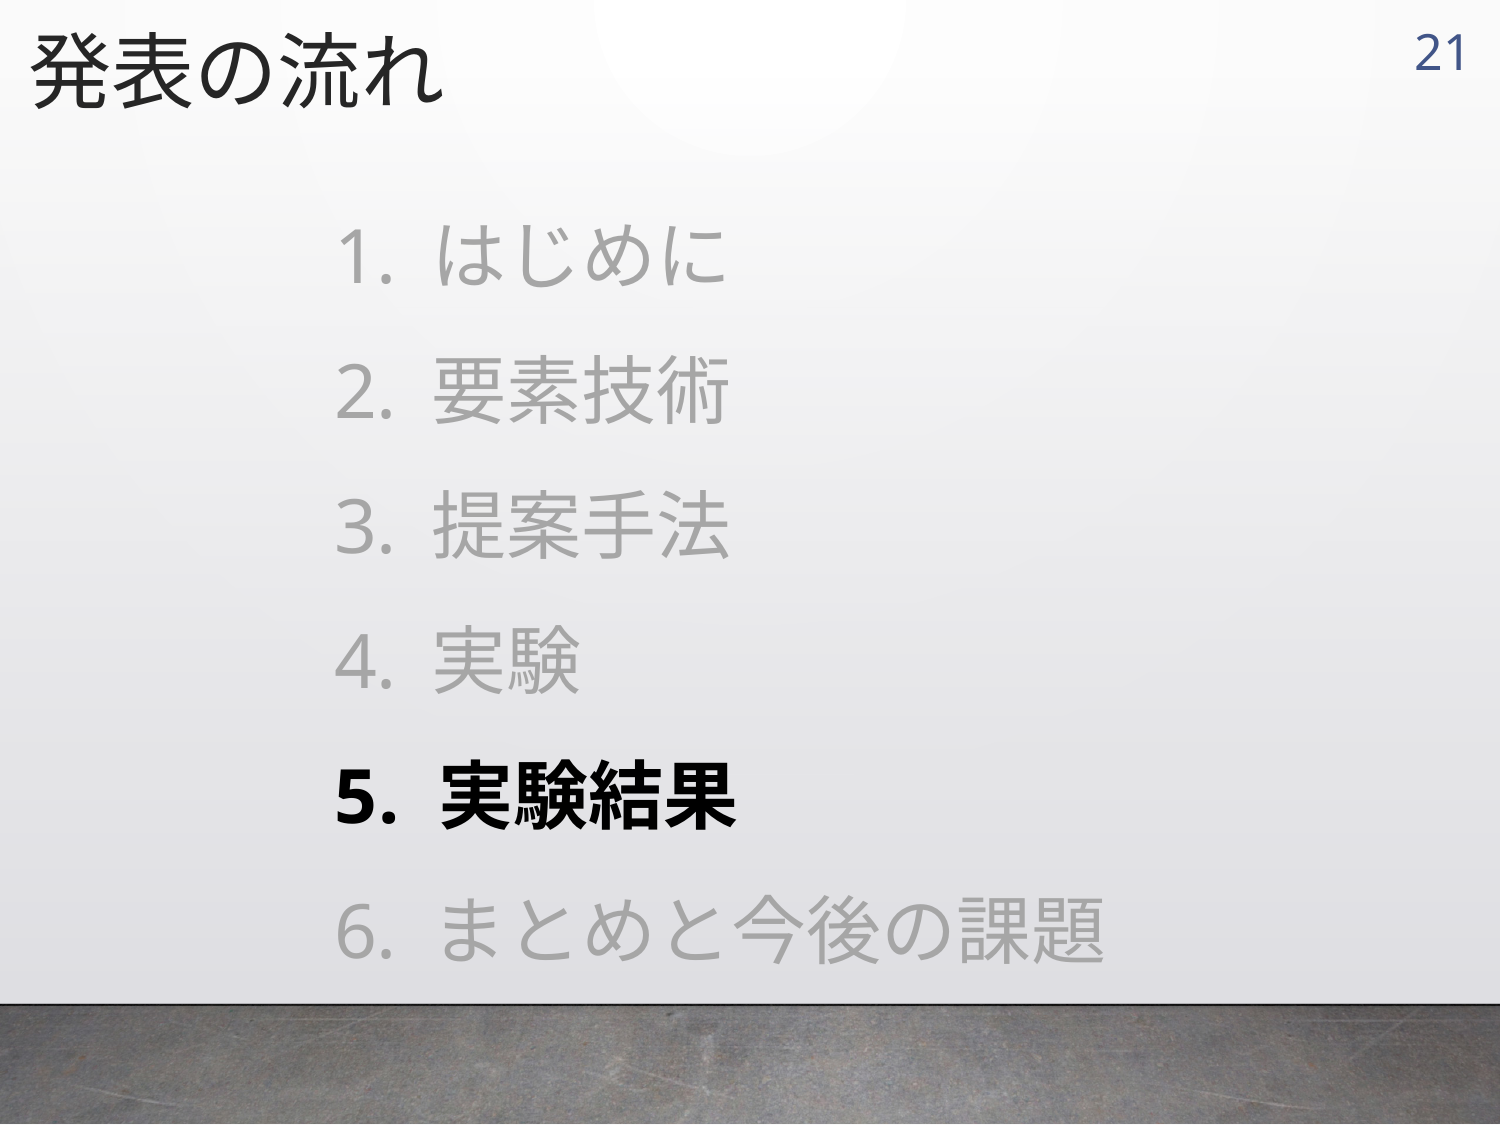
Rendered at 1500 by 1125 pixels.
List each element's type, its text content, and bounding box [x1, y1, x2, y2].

text_box はじめに 要素技術 提案手法 実験 実験結果 まとめと今後の課題 [320, 157, 1180, 981]
picture [0, 1004, 1500, 1124]
slide_number 20 [1378, 12, 1487, 76]
text_box 発表の流れ [13, 11, 552, 141]
